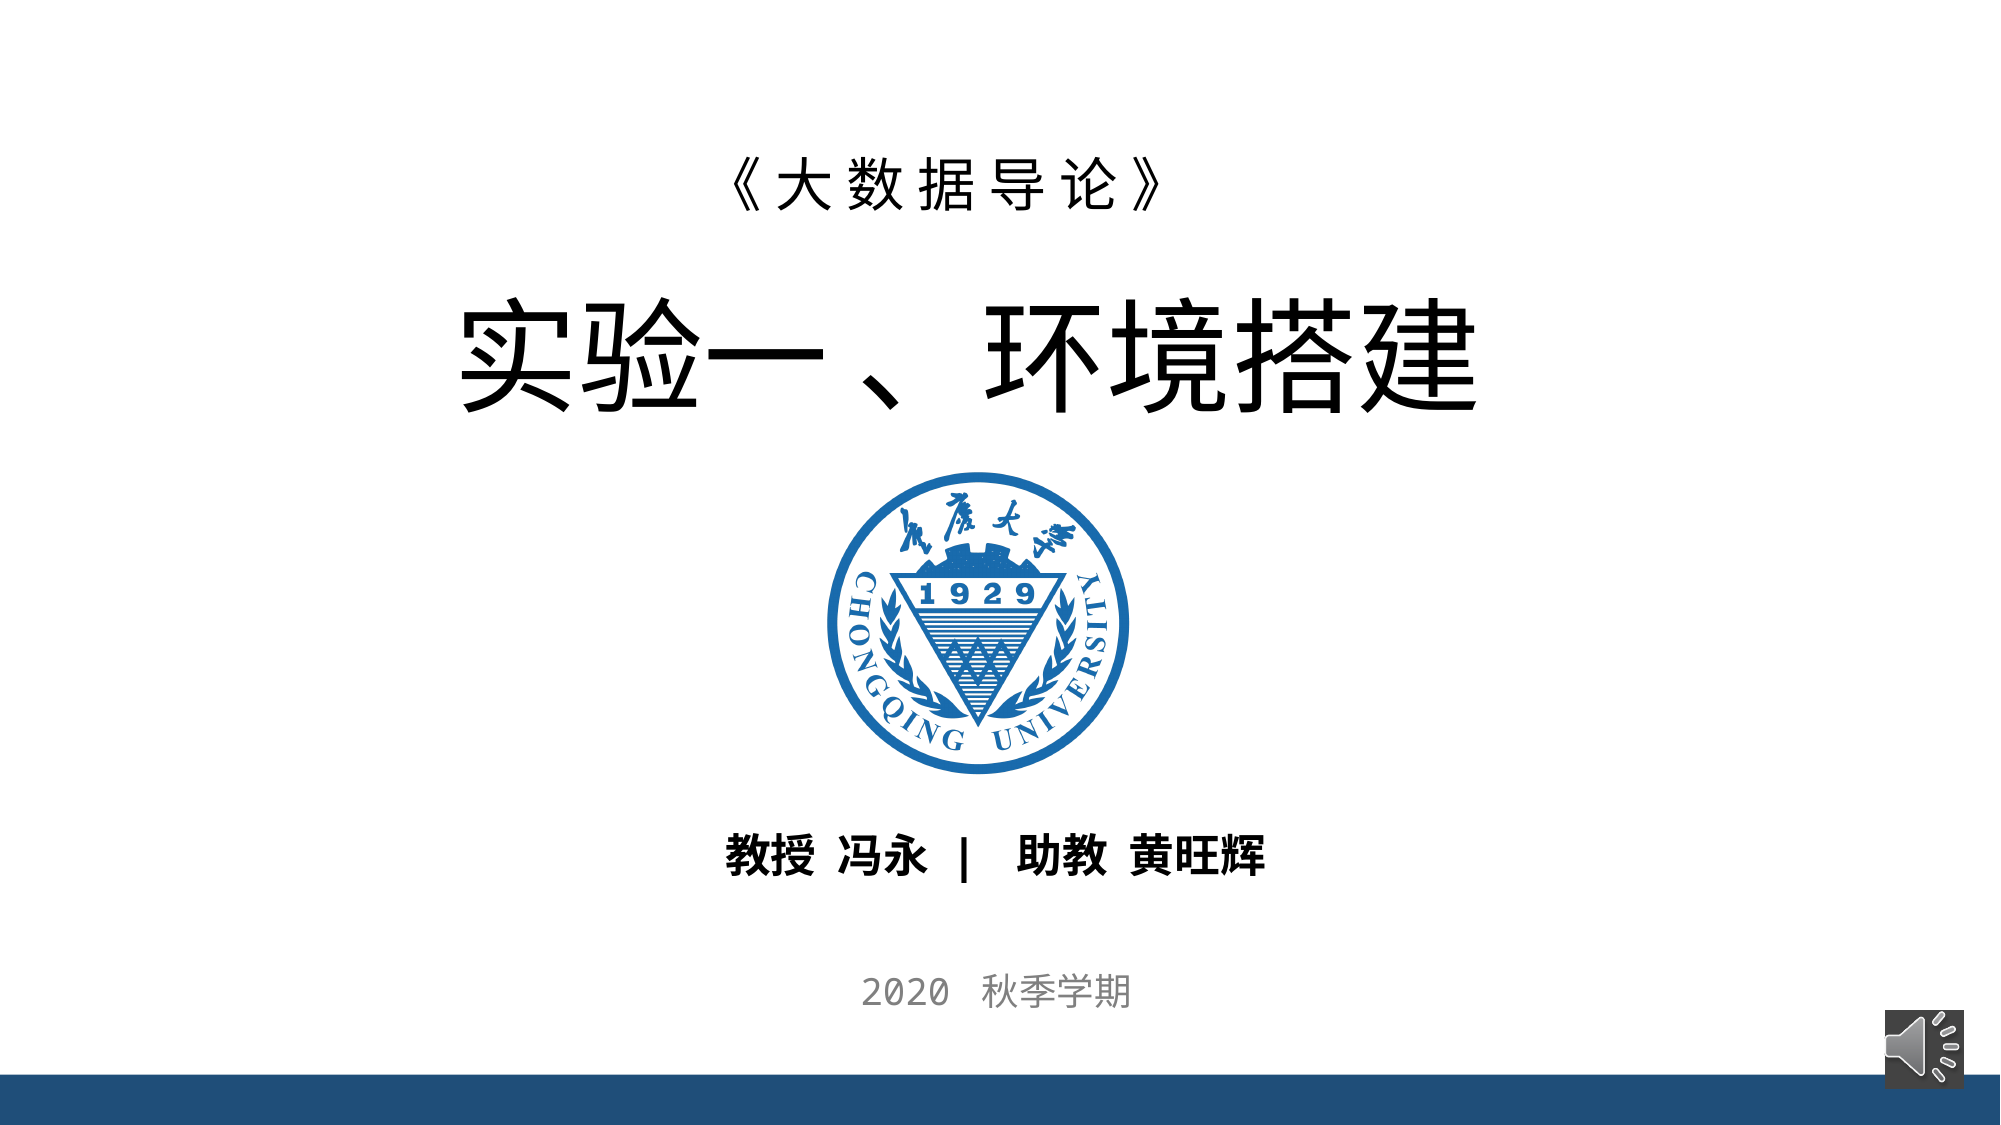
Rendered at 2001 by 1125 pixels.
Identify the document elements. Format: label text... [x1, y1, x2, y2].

text_box 《 大 数 据 导 论 》 [689, 140, 1241, 225]
text_box [0, 1074, 2000, 1125]
text_box 2020 秋季学期 [845, 960, 1147, 1020]
picture [821, 466, 1135, 780]
picture [1883, 1008, 1965, 1090]
text_box 实验一 、环境搭建 [438, 270, 1497, 436]
text_box 教授 冯永 | 助教 黄旺辉 [710, 819, 1282, 890]
